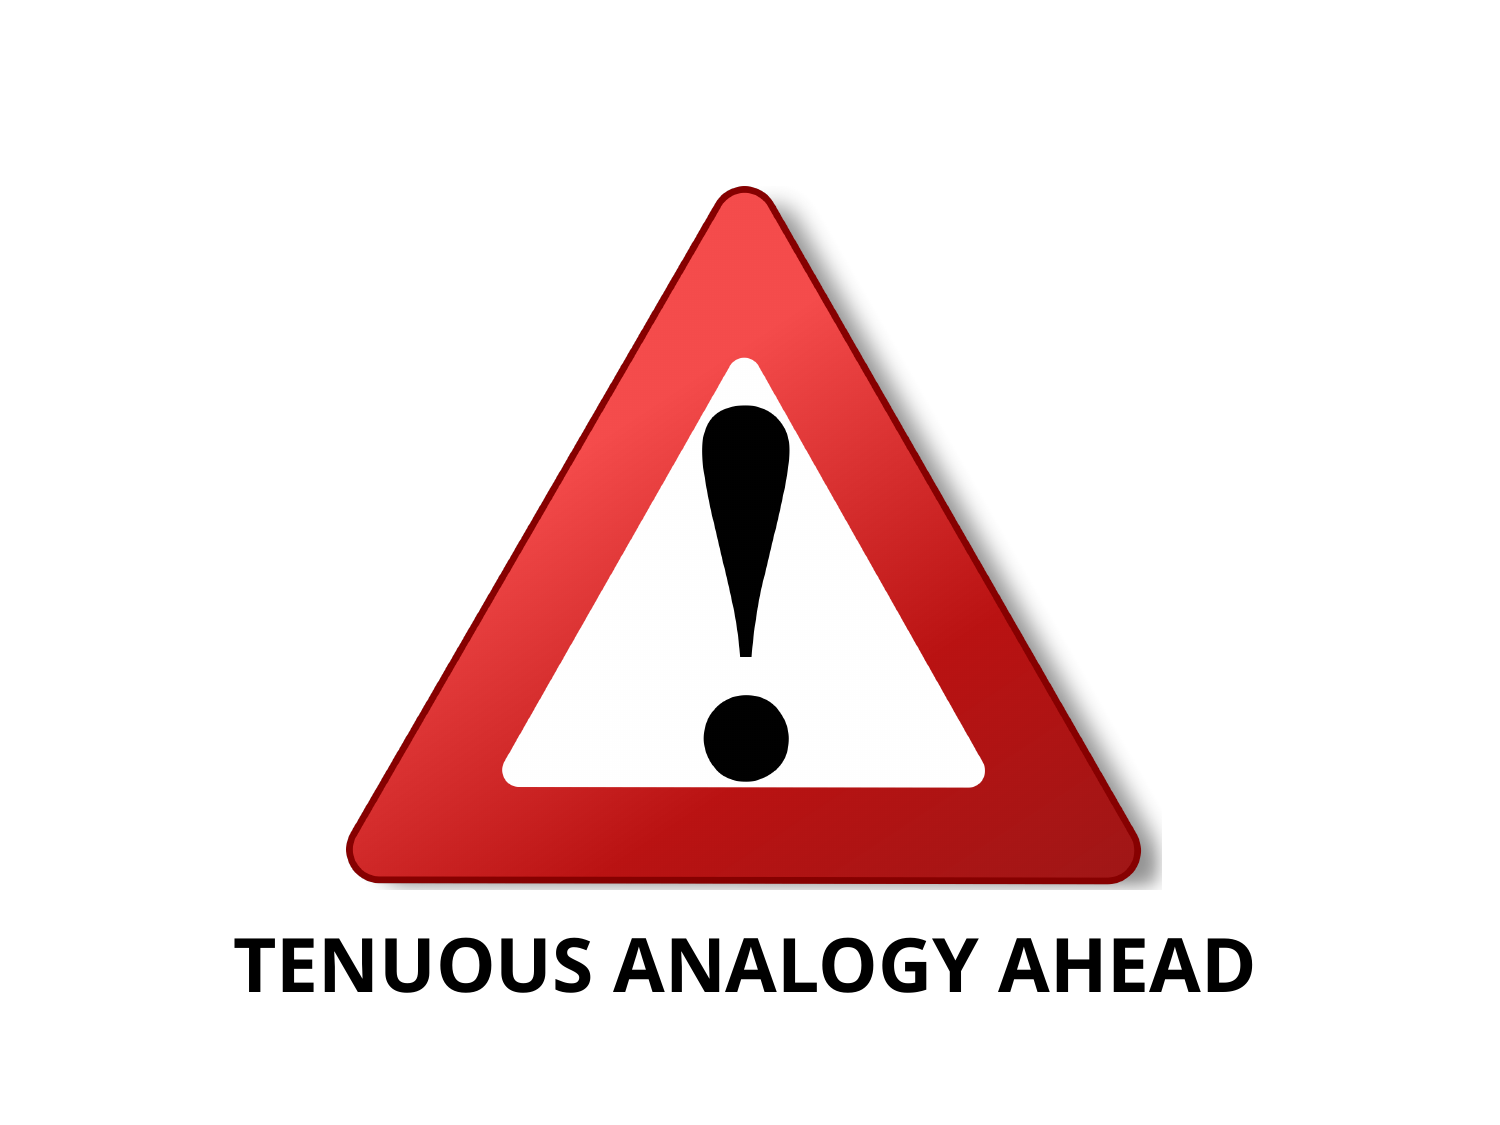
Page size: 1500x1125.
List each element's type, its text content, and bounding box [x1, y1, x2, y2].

picture [346, 186, 1162, 890]
text_box TENUOUS ANALOGY AHEAD [218, 910, 1313, 1016]
